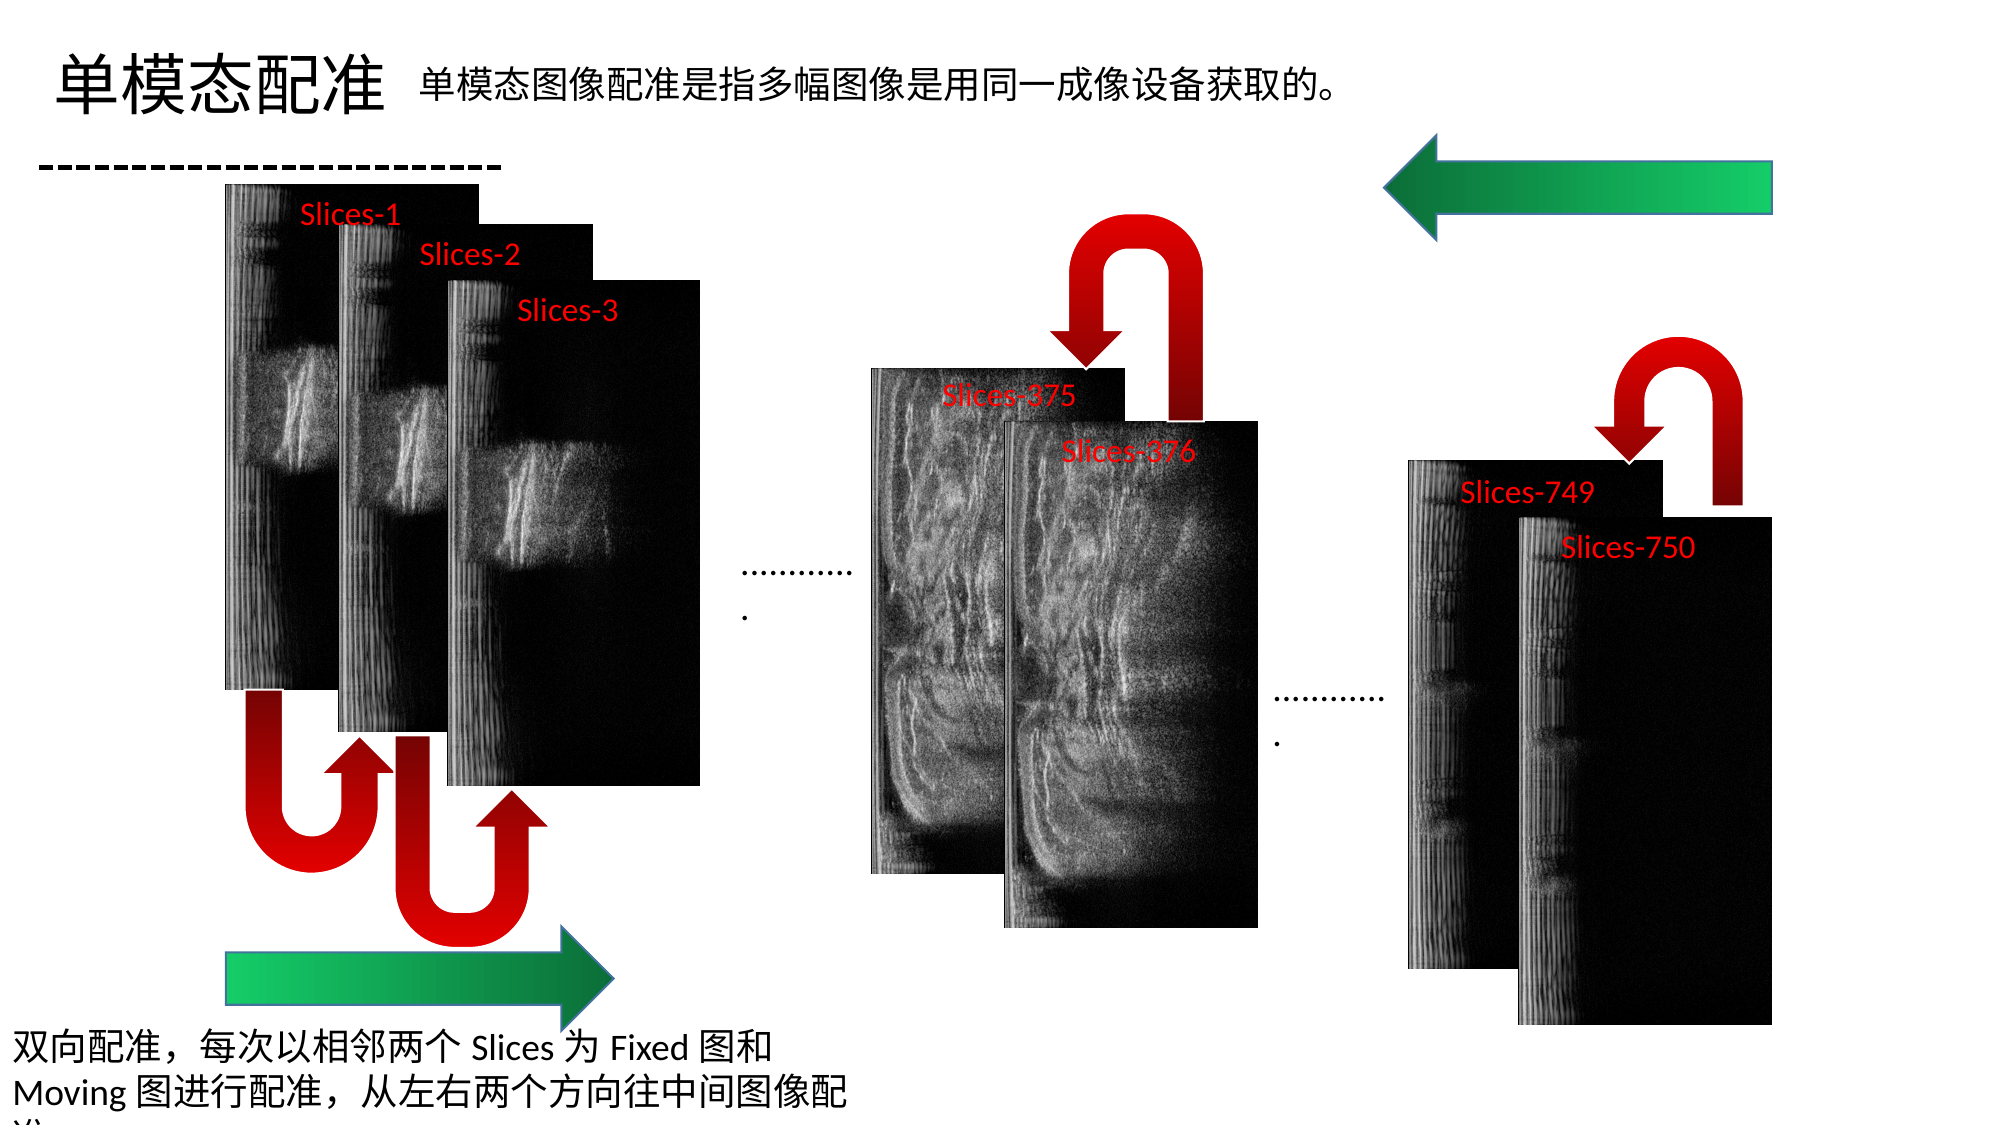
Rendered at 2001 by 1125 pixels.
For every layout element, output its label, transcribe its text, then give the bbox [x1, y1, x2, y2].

text_box [393, 734, 554, 949]
text_box [224, 923, 616, 1015]
text_box 单模态配准 [39, 35, 769, 131]
text_box 单模态图像配准是指多幅图像是用同一成像设备获取的。 [403, 53, 1404, 114]
text_box [1382, 132, 1773, 243]
text_box ............. [725, 530, 871, 635]
text_box [1588, 334, 1745, 508]
picture [871, 368, 1258, 928]
text_box ............. [1258, 656, 1408, 762]
picture [1408, 460, 1772, 1025]
text_box [243, 690, 393, 875]
text_box 双向配准，每次以相邻两个Slices为Fixed图和Moving图进行配准，从左右两个方向往中间图像配准 [0, 1015, 872, 1125]
picture [225, 184, 700, 786]
text_box [1044, 212, 1205, 421]
